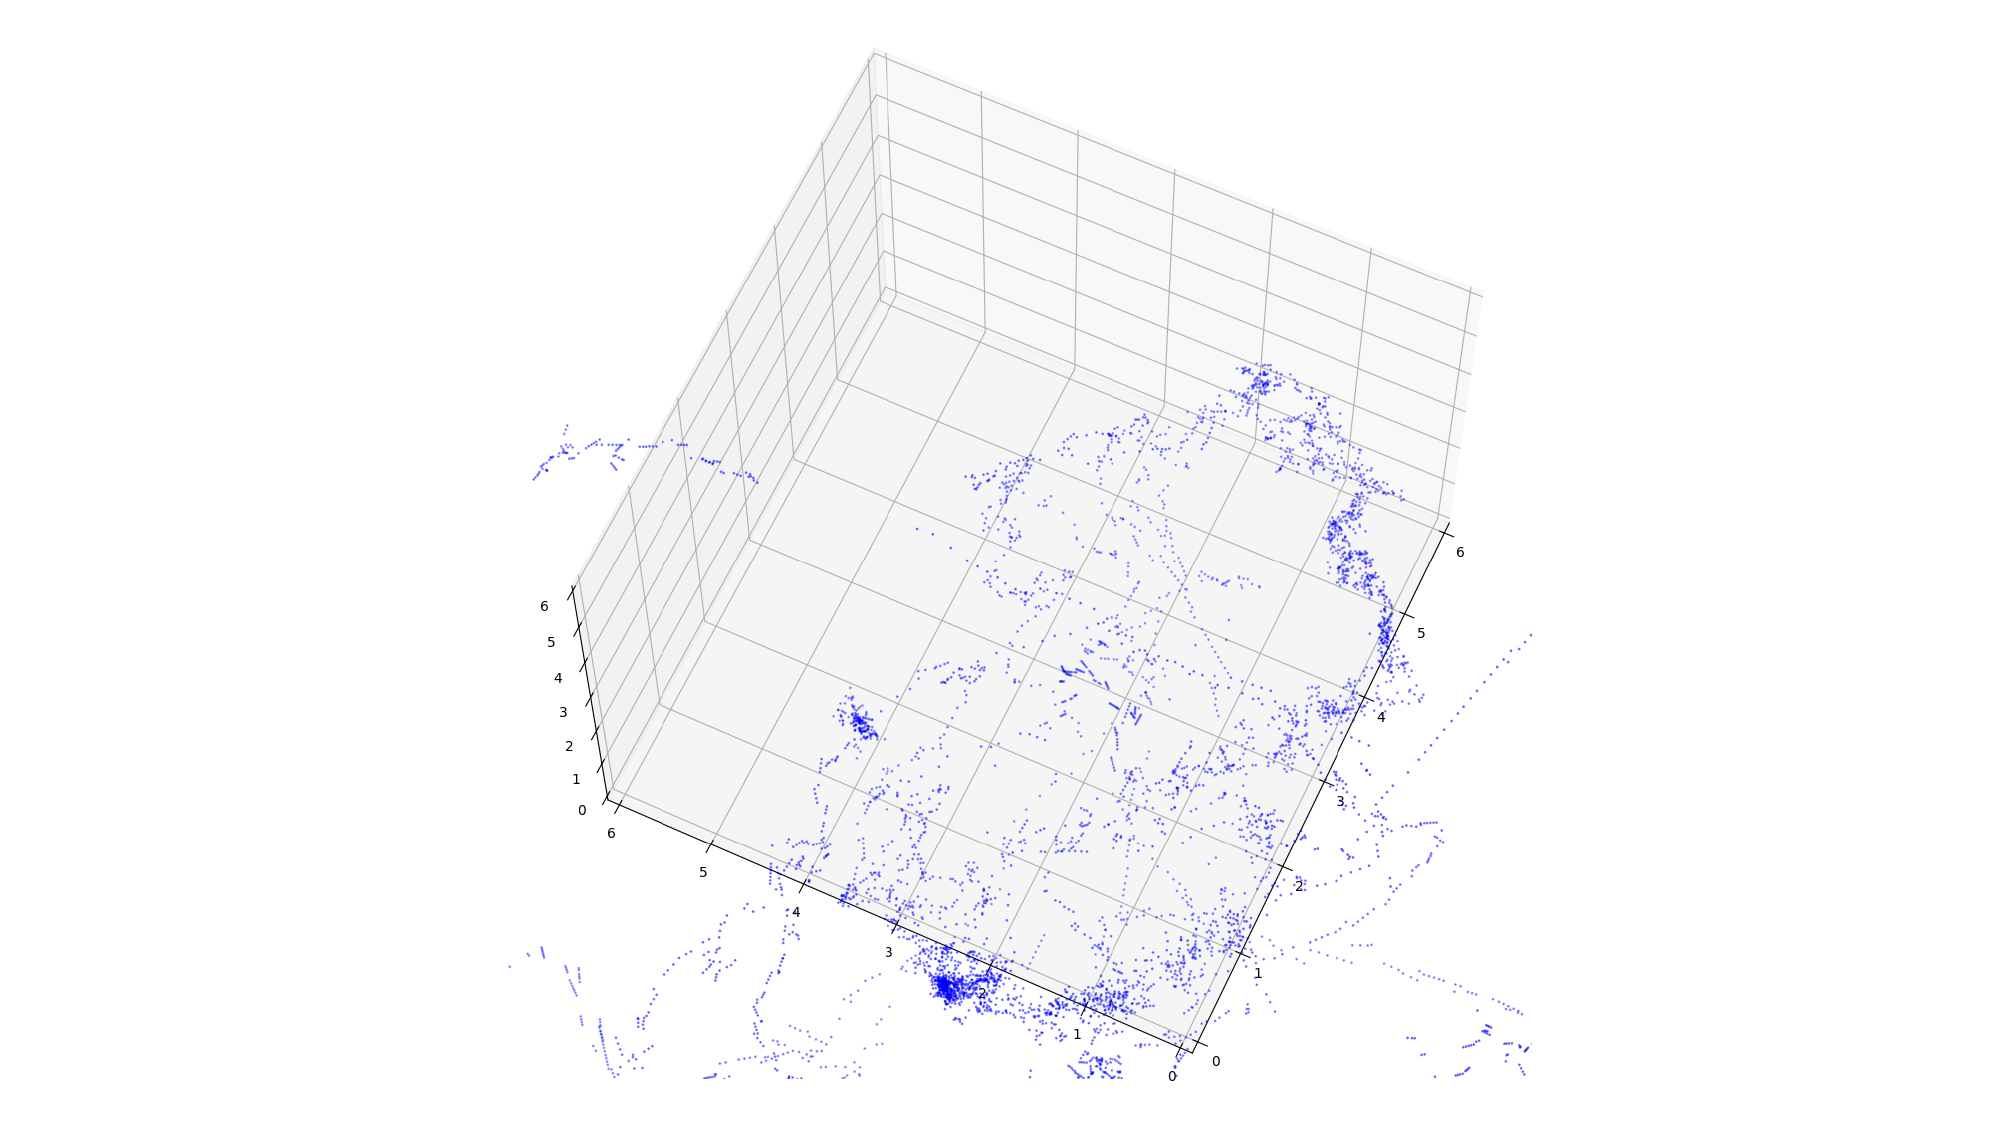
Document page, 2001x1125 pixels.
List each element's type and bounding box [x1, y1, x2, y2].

picture [436, 0, 1564, 1125]
